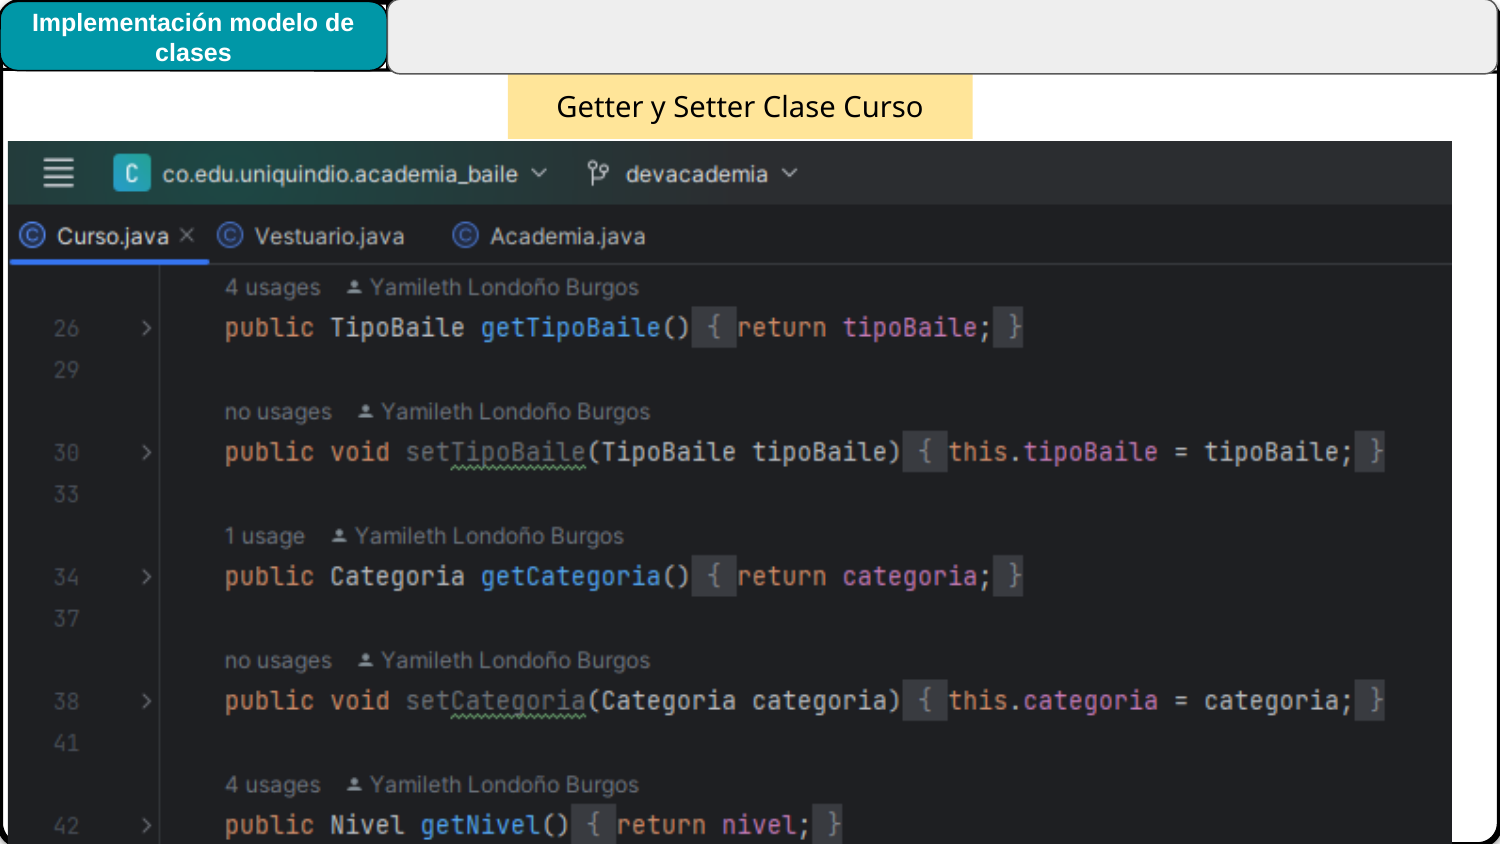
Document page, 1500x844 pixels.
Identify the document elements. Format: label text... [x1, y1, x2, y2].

text_box Getter y Setter Clase Curso [507, 74, 973, 139]
text_box [387, 0, 1498, 74]
picture [7, 141, 1453, 844]
